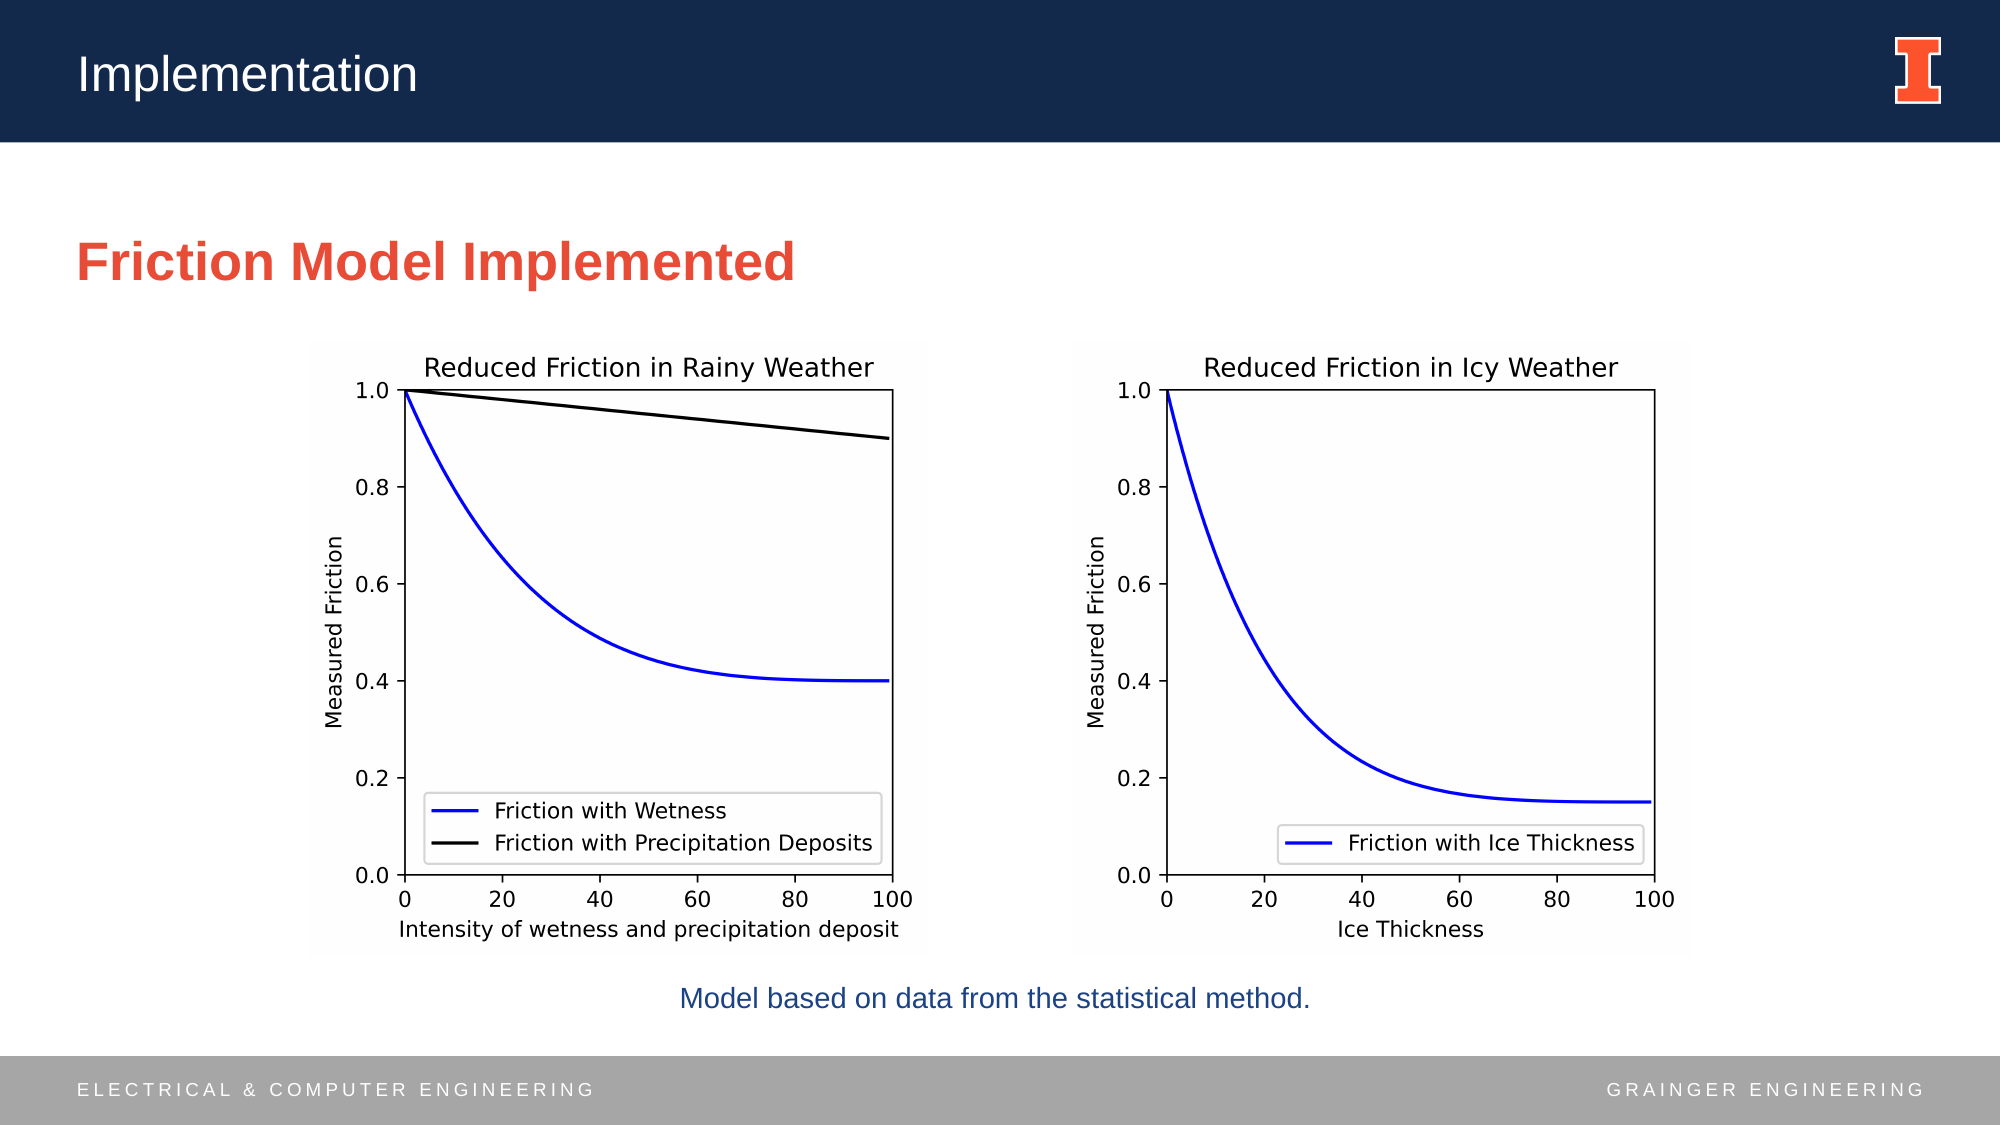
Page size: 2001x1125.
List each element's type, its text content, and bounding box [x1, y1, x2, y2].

list Friction Model Implemented [61, 218, 1896, 1010]
text_box Model based on data from the statistical method. [664, 971, 1336, 1022]
picture [1070, 341, 1692, 957]
text_box GRAINGER ENGINEERING [1531, 1070, 1938, 1108]
picture [1895, 37, 1942, 104]
text_box [0, 1056, 2000, 1125]
text_box ELECTRICAL & COMPUTER ENGINEERING [61, 1070, 1373, 1108]
text_box Implementation [61, 33, 1852, 109]
picture [308, 341, 929, 957]
text_box [0, 0, 2000, 143]
